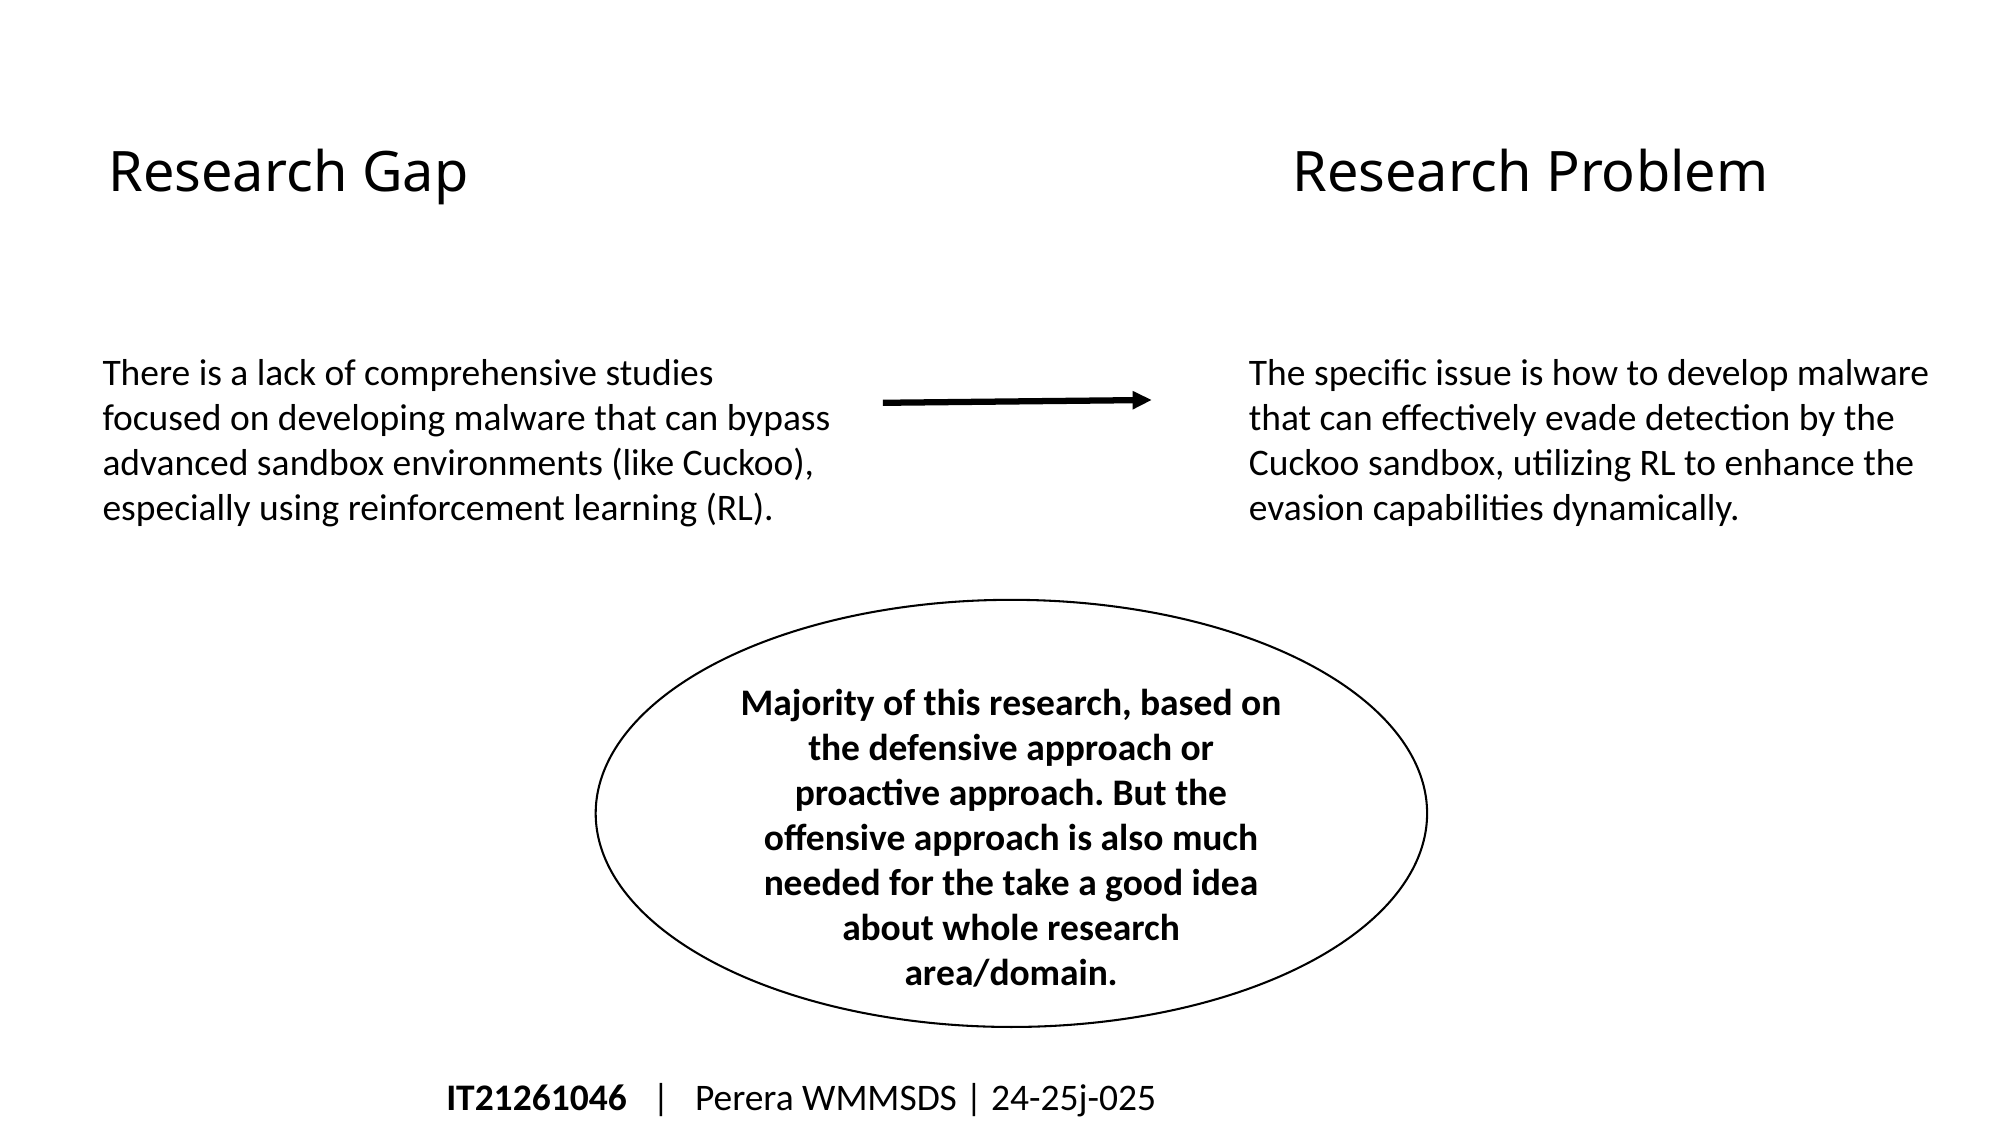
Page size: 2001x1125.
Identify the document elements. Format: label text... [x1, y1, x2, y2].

text_box IT21261046 | Perera WMMSDS | 24-25j-025 [431, 1064, 1551, 1125]
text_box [882, 399, 1152, 403]
text_box Research Problem [1277, 136, 1983, 279]
title Research Gap [93, 136, 798, 279]
text_box Majority of this research, based on the defensive approach or proactive approach. But the offensive approach is also much needed for the take a good idea about whole research area/domain. [594, 598, 1429, 1029]
text_box There is a lack of comprehensive studies focused on developing malware that can bypass advanced sandbox environments (like Cuckoo), especially using reinforcement learning (RL). [87, 340, 854, 536]
text_box The specific issue is how to develop malware that can effectively evade detection by the Cuckoo sandbox, utilizing RL to enhance the evasion capabilities dynamically. [1234, 340, 2000, 536]
